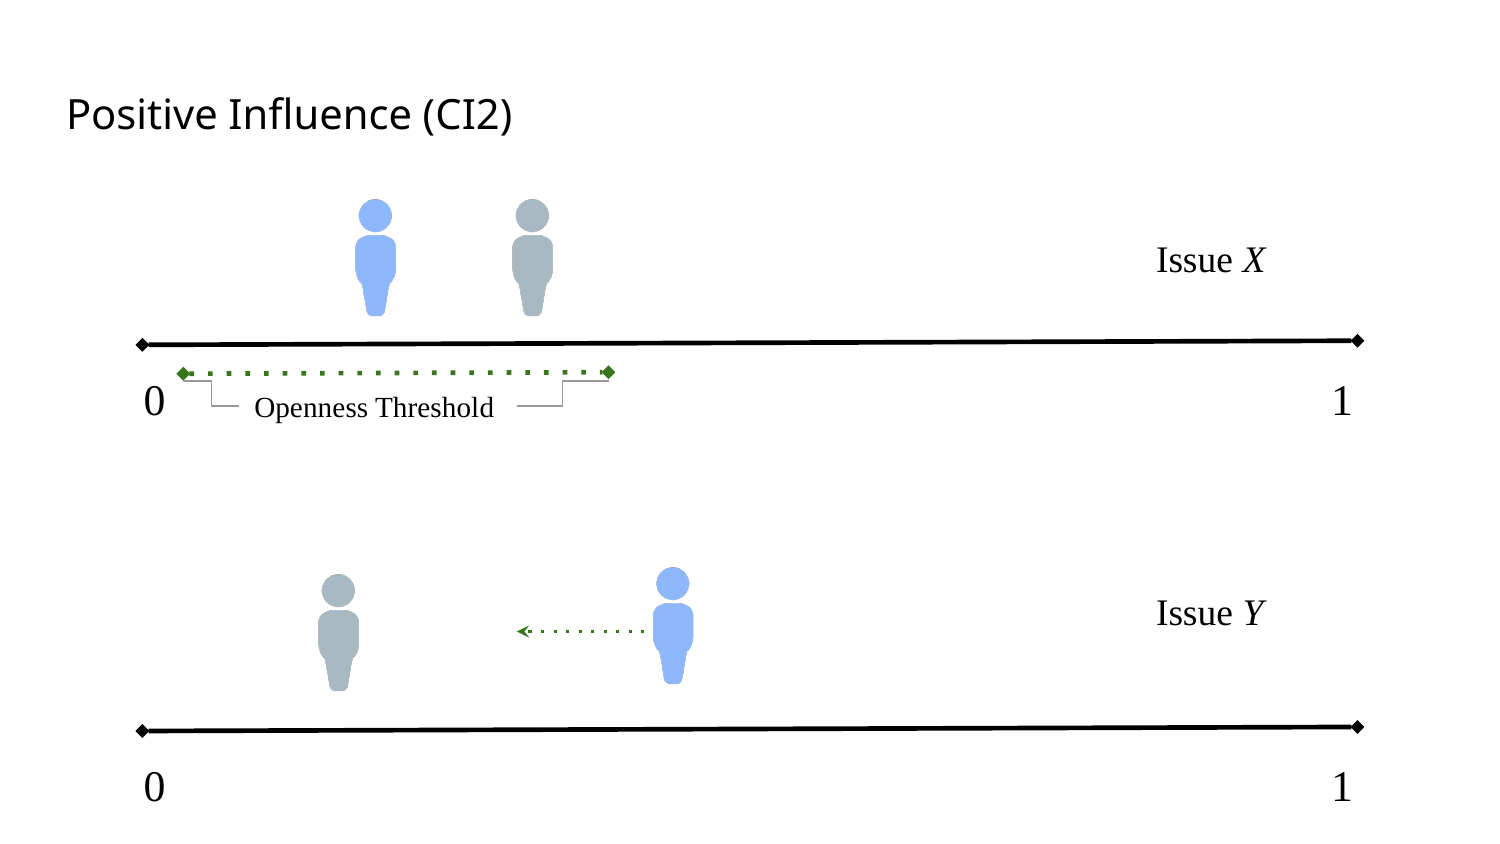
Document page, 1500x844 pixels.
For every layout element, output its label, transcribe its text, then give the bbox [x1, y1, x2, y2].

picture [295, 177, 610, 336]
text_box 0 [128, 356, 197, 440]
picture [258, 552, 416, 711]
picture [592, 545, 751, 703]
text_box 1 [1315, 742, 1384, 826]
text_box Openness Threshold [239, 383, 517, 439]
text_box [516, 380, 609, 407]
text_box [142, 340, 1358, 345]
text_box 0 [128, 742, 197, 826]
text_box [142, 726, 1358, 732]
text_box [183, 380, 240, 407]
text_box 1 [1315, 356, 1384, 440]
text_box Positive Influence (CI2) [51, 72, 1449, 167]
text_box Issue X [1140, 219, 1358, 295]
text_box Issue Y [1140, 573, 1358, 649]
